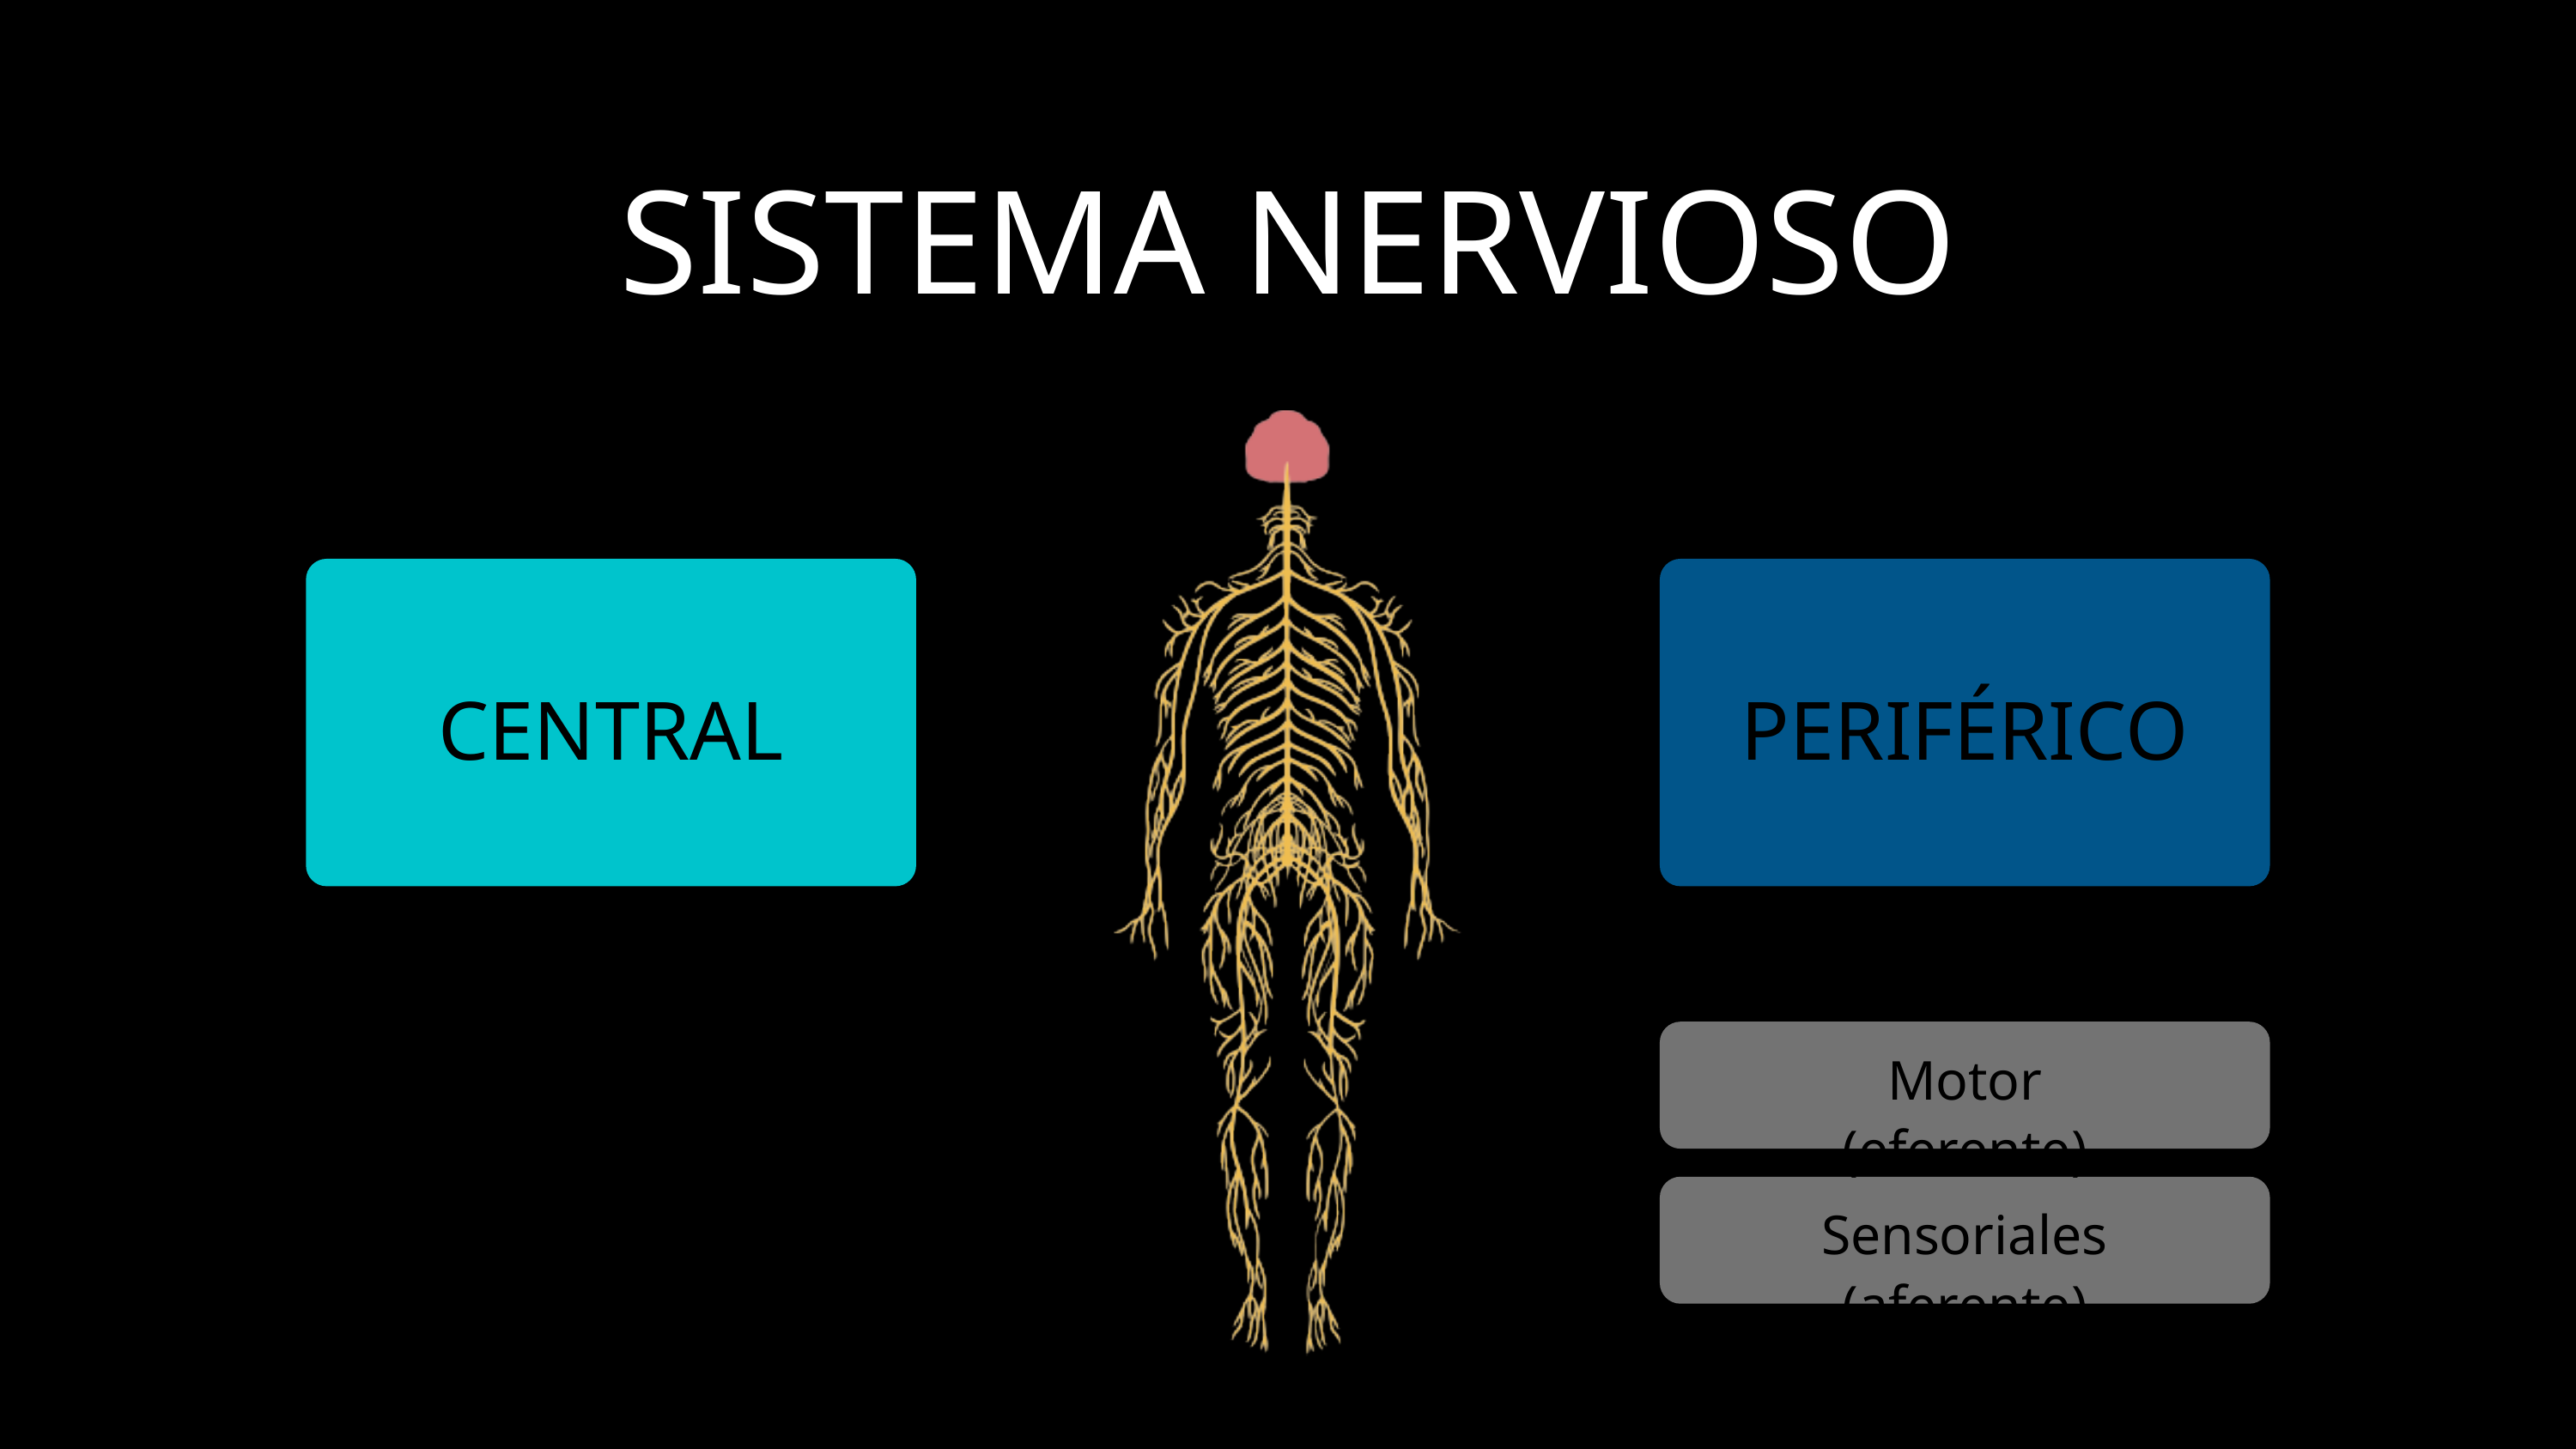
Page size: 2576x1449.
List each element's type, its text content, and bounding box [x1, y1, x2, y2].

text_box [1113, 1304, 1463, 1356]
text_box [306, 558, 2270, 1304]
text_box SISTEMA NERVIOSO [295, 150, 2281, 323]
text_box [1113, 410, 1463, 558]
